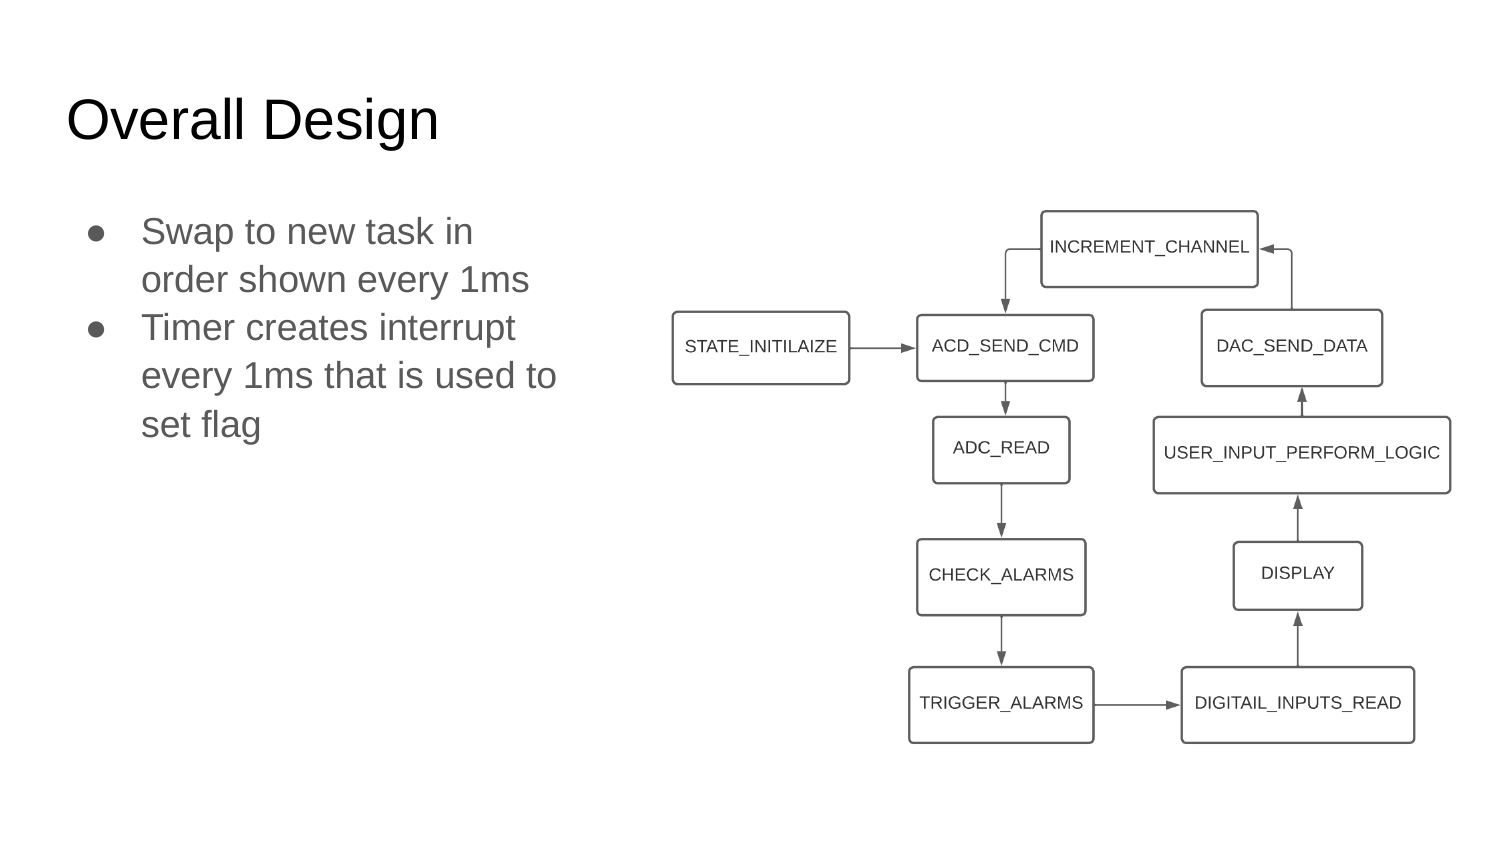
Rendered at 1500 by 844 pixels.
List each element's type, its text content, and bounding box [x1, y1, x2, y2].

title Overall Design [51, 72, 1449, 167]
list Swap to new task in order shown every 1ms Timer creates interrupt every 1ms that is used to set flag [51, 189, 573, 750]
picture [659, 184, 1462, 755]
